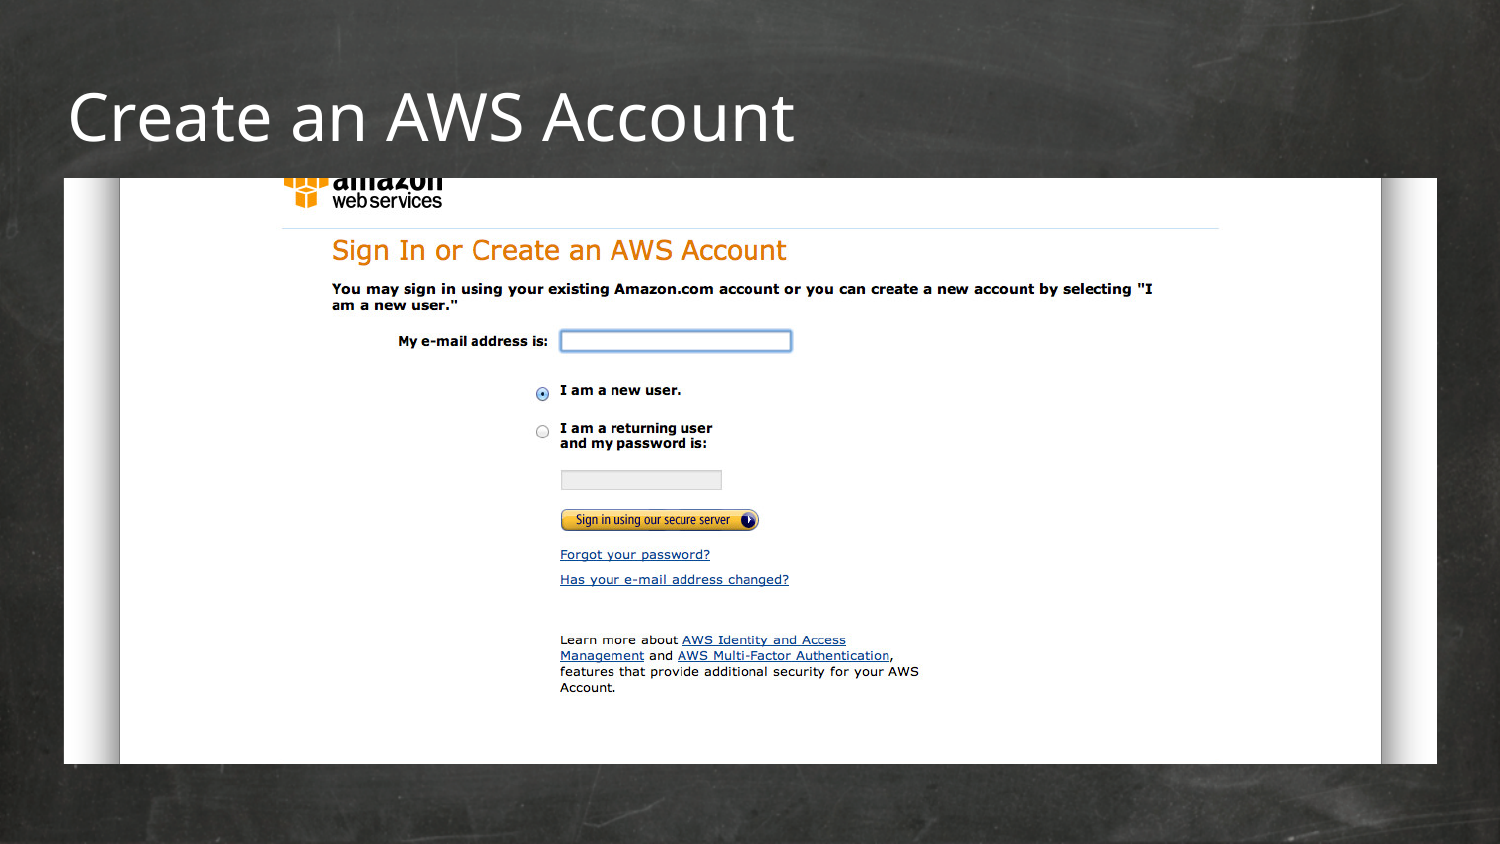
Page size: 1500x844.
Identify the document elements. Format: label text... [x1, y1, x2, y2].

picture [0, 0, 1500, 844]
title Create an AWS Account [63, 79, 1437, 164]
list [63, 177, 1438, 764]
